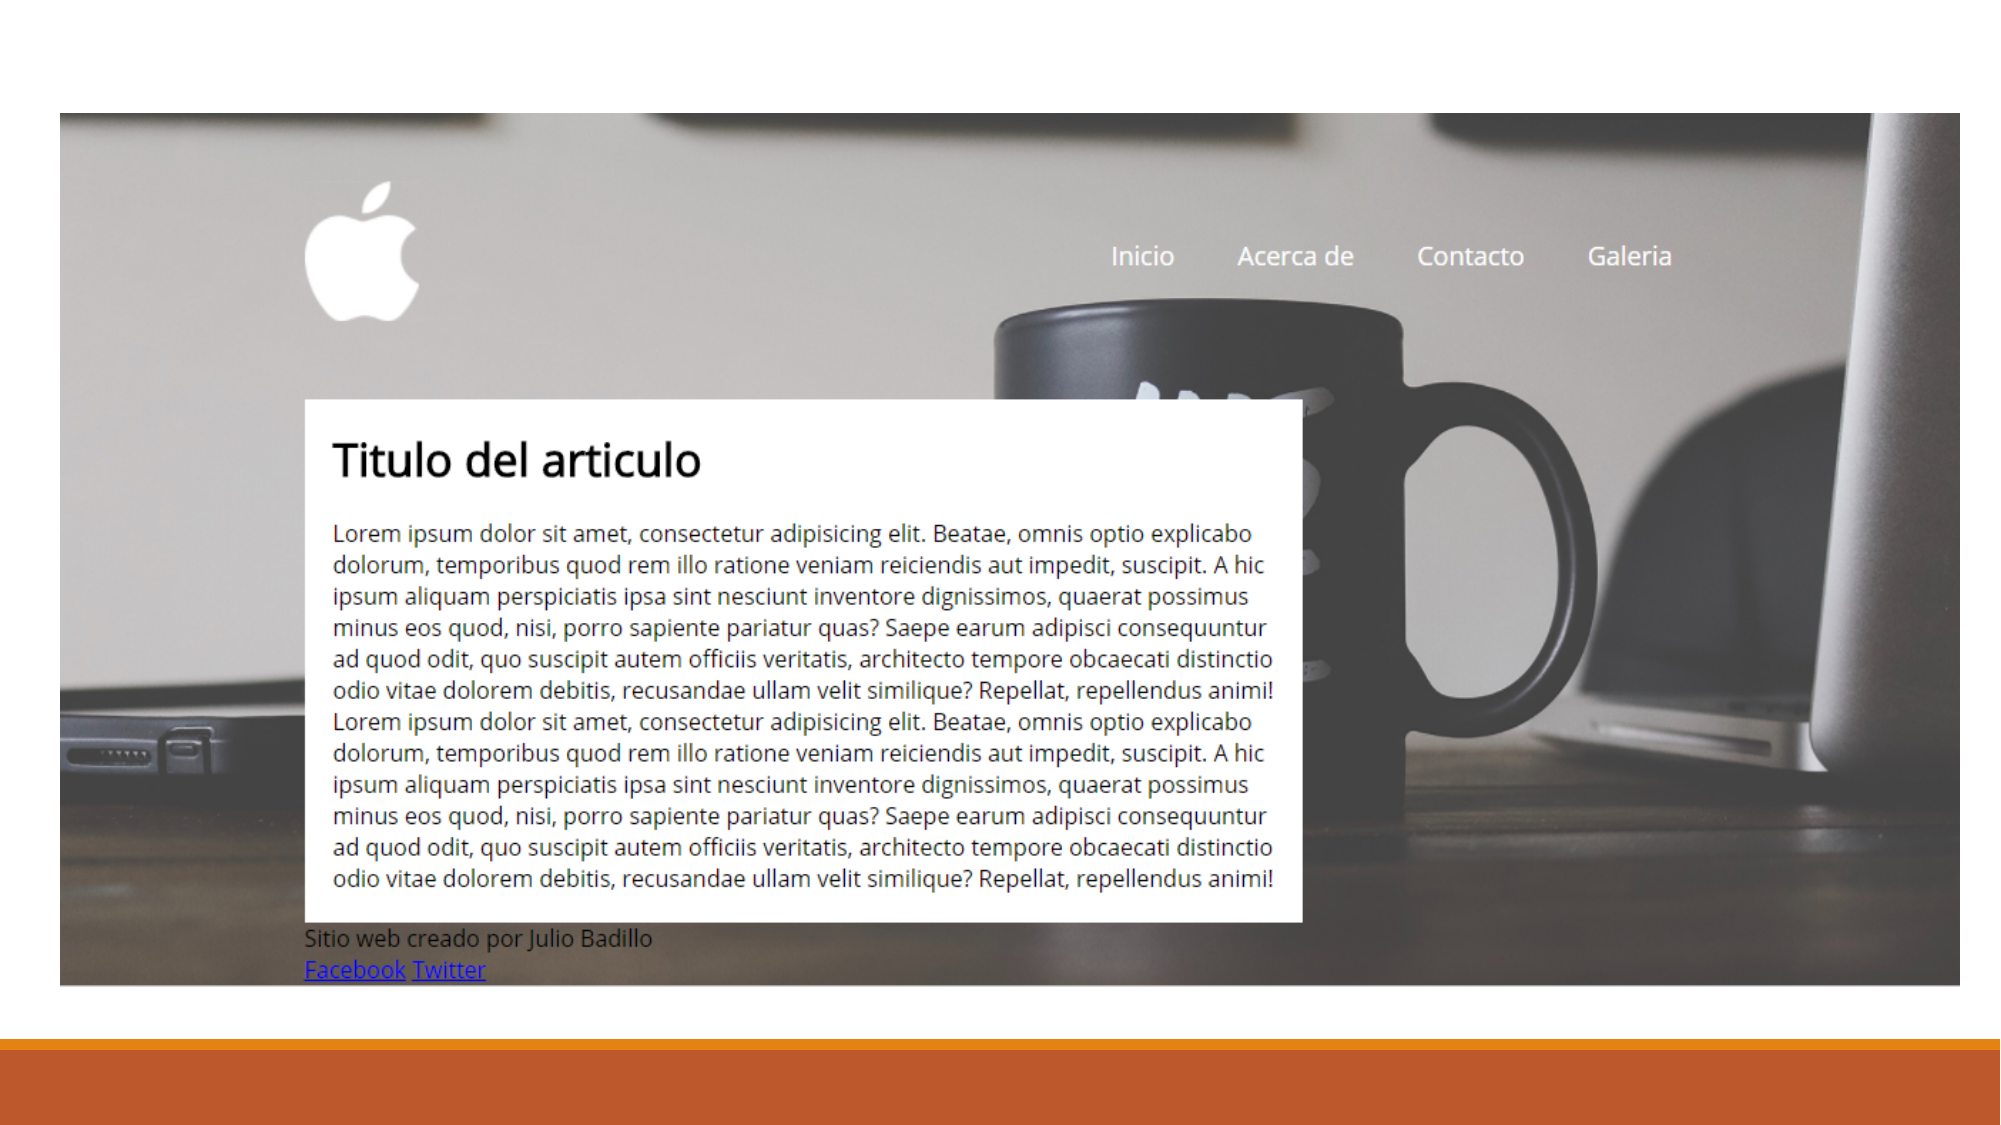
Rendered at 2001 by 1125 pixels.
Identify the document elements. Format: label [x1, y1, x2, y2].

picture [60, 113, 1960, 988]
